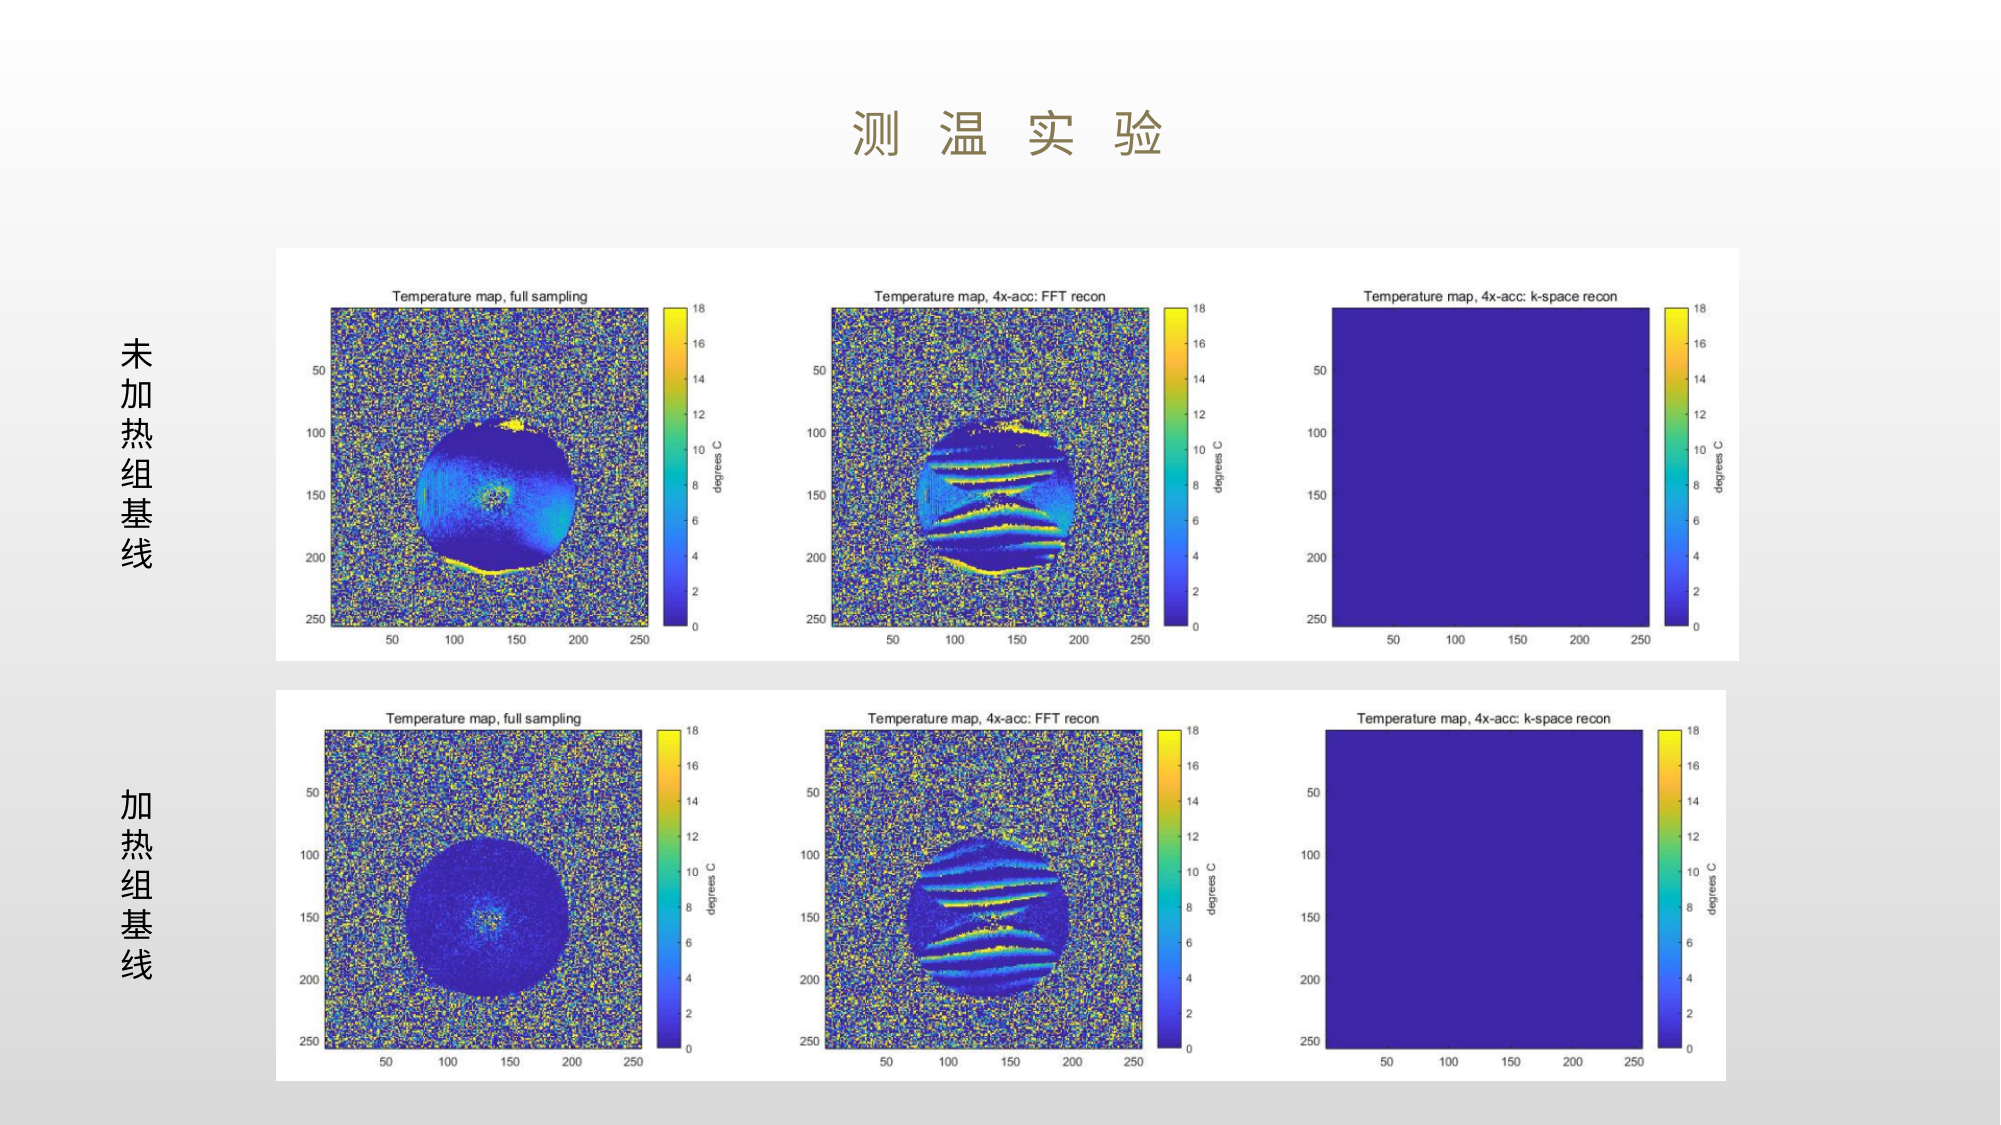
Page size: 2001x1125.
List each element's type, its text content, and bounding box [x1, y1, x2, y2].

picture [276, 248, 1739, 661]
picture [276, 690, 1726, 1081]
text_box 测温实验 [530, 94, 1486, 174]
text_box 未加热组基线 [105, 325, 172, 581]
text_box 加热组基线 [105, 777, 172, 992]
